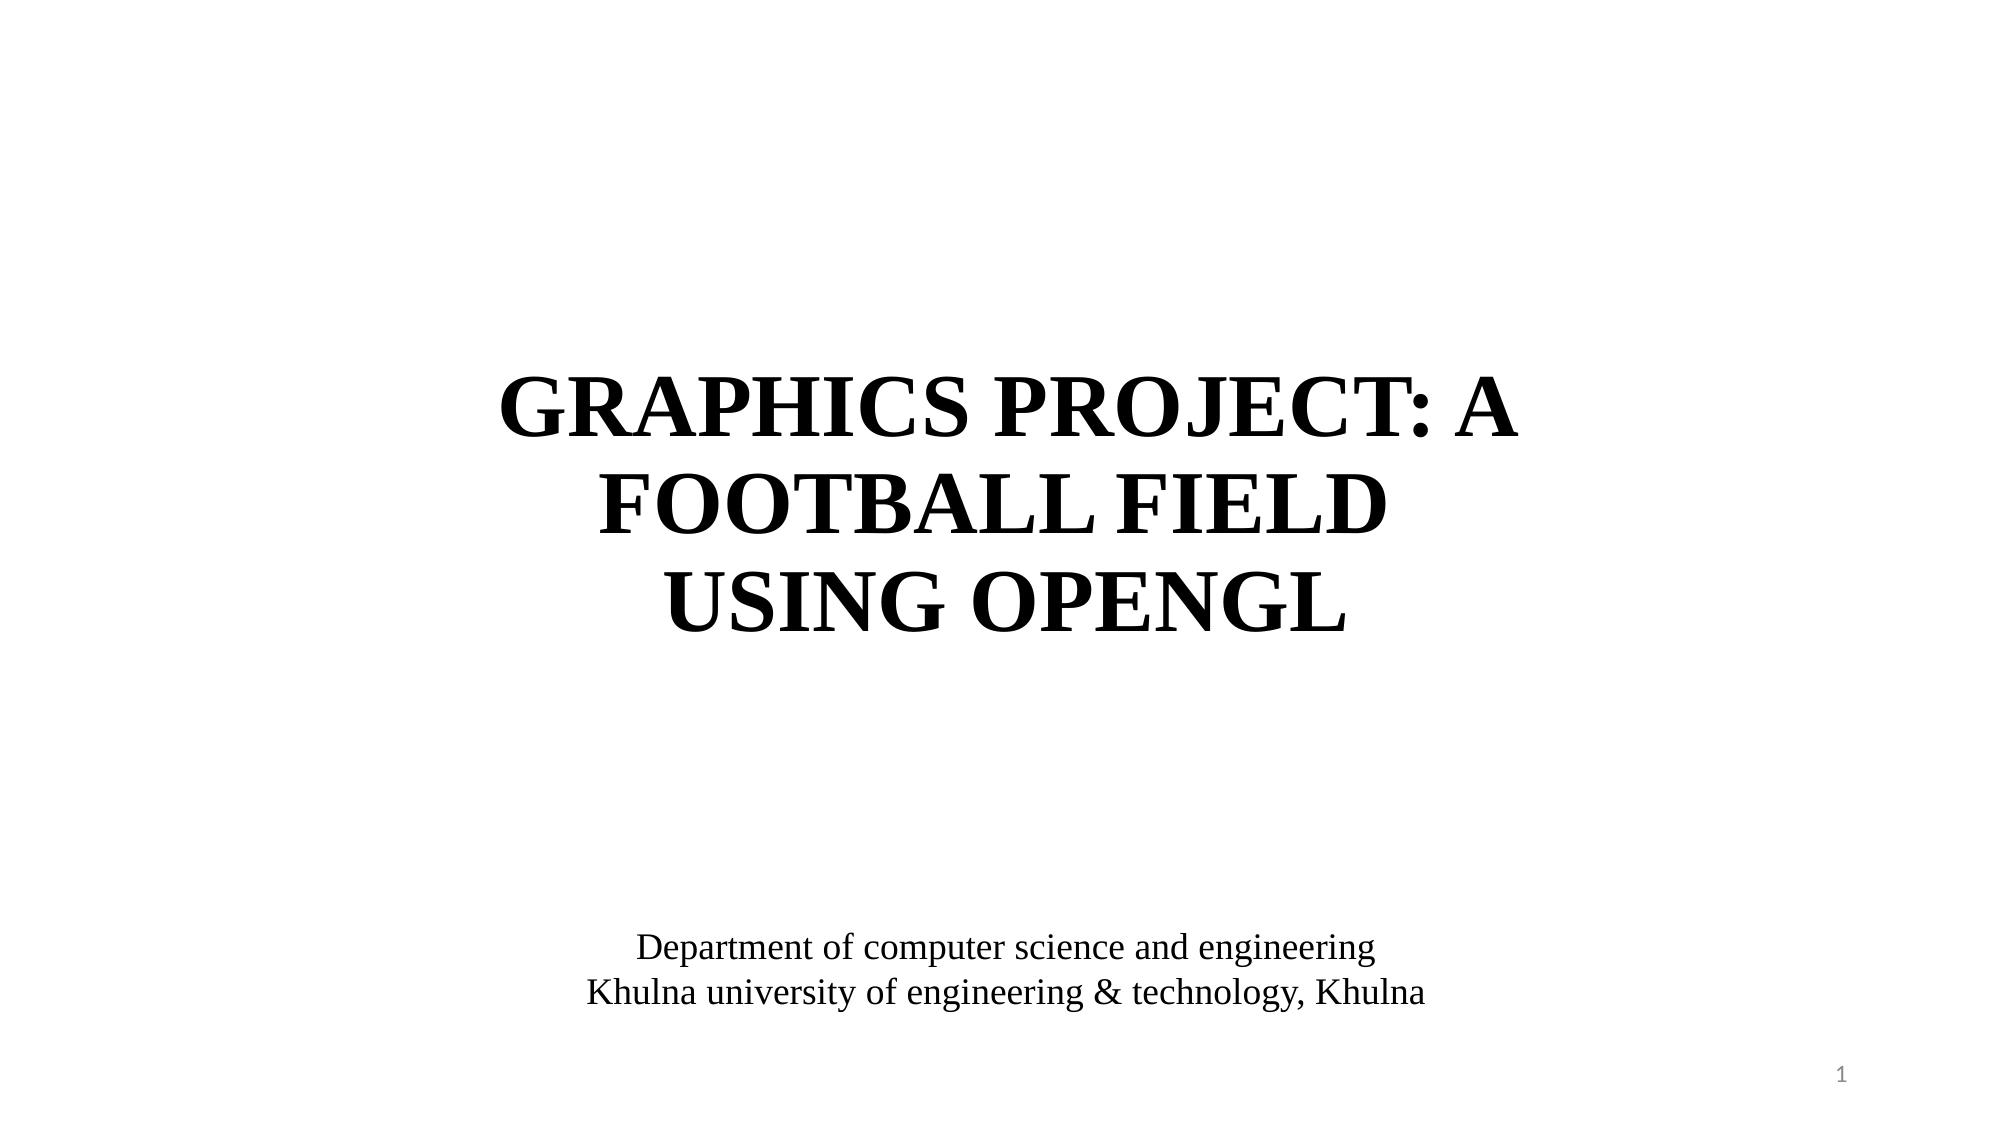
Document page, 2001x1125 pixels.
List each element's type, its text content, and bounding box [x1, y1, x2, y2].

slide_number 1 [1412, 1042, 1863, 1103]
text_box Department of computer science and engineering Khulna university of engineering & technology, Khulna [569, 914, 1444, 1020]
title Graphics Project: A Football Field using OPENGL [256, 349, 1757, 742]
